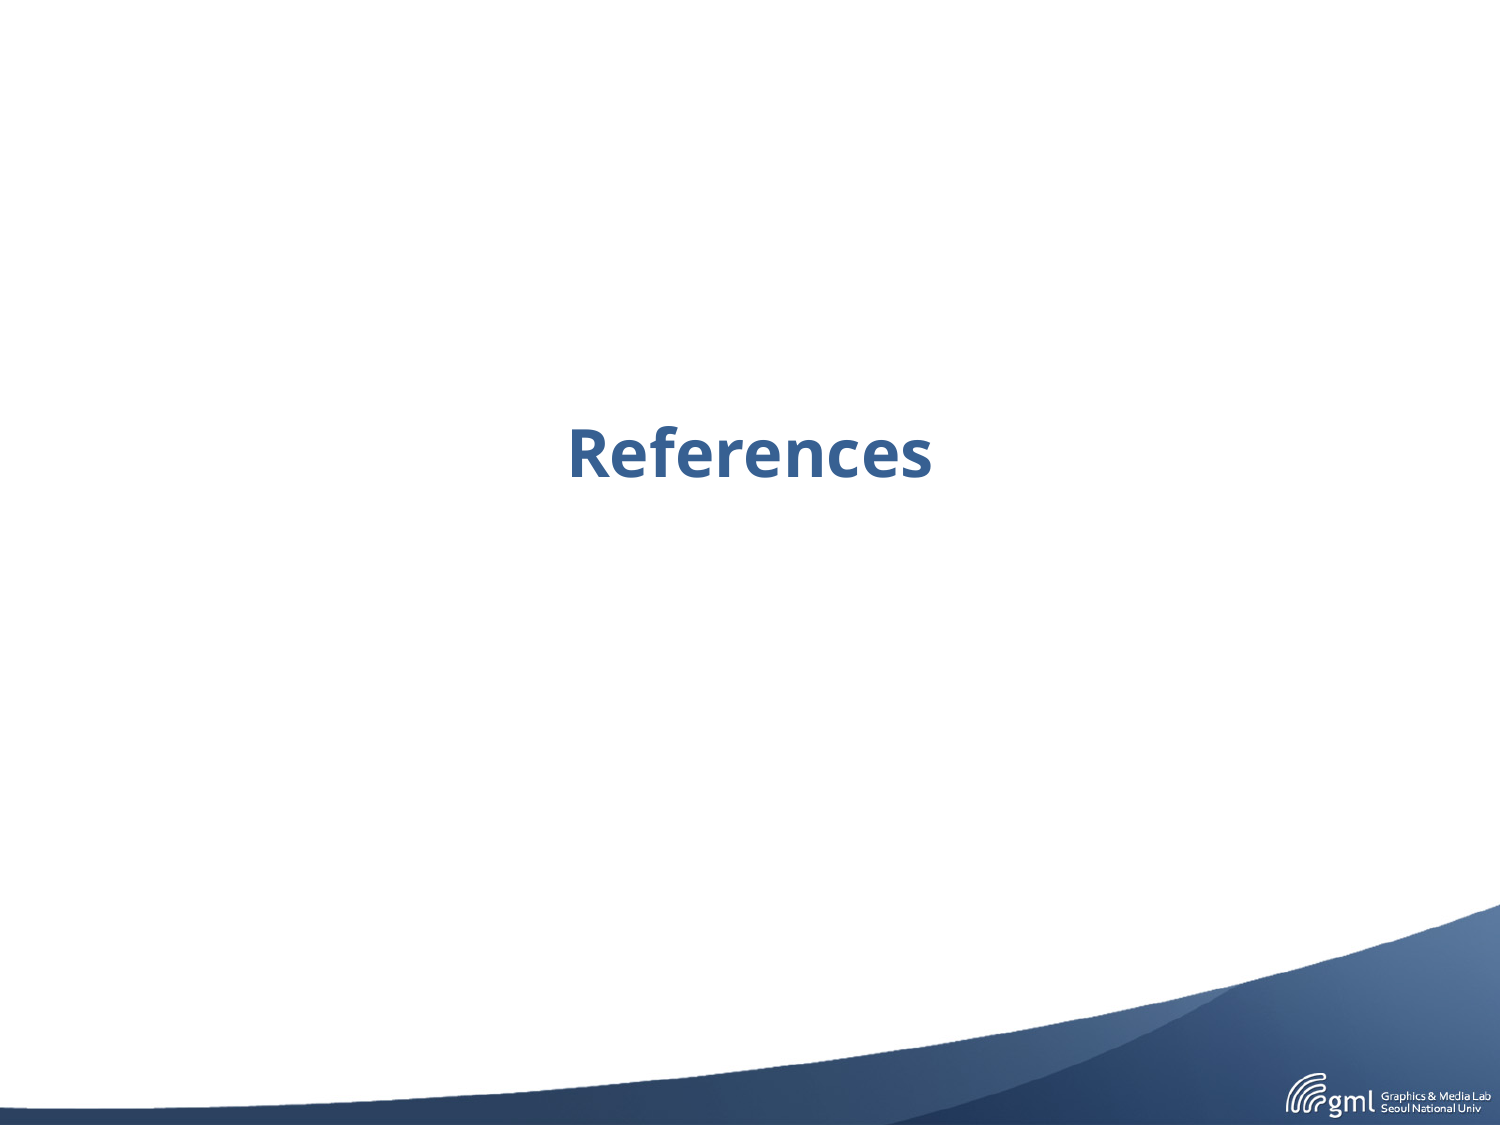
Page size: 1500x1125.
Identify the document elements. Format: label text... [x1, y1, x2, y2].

picture [0, 0, 1500, 1125]
title References [112, 398, 1388, 504]
